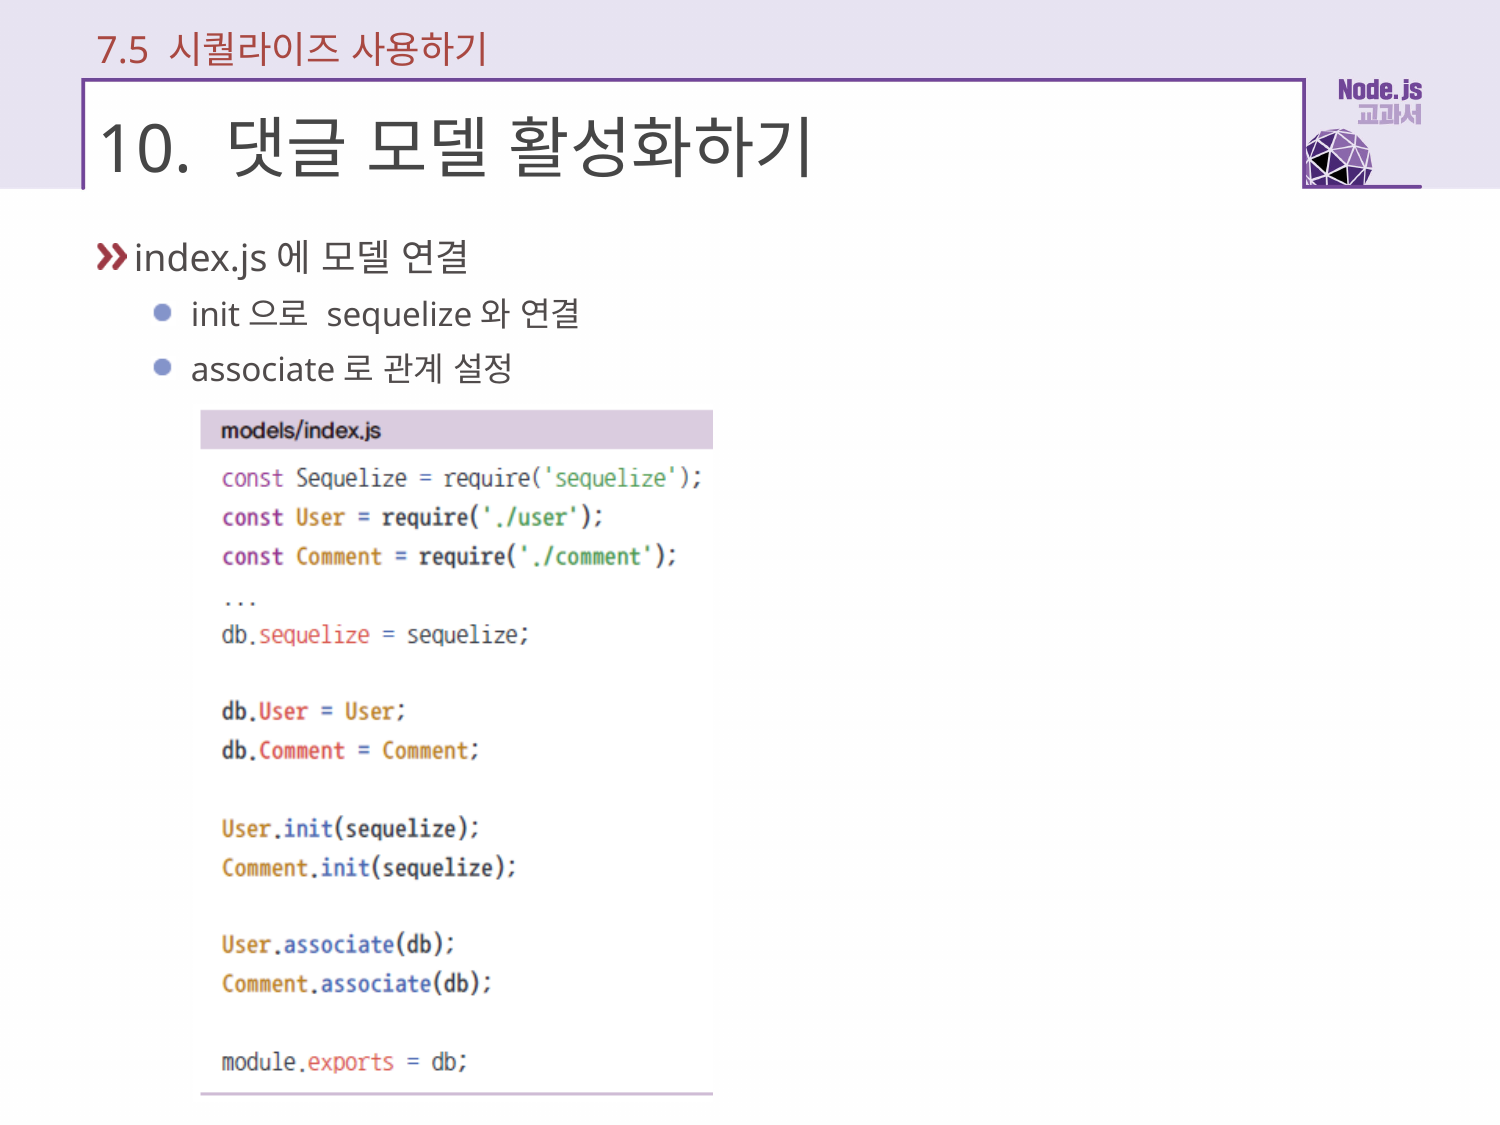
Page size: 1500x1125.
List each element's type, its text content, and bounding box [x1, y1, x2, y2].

list index.js에 모델 연결 init으로 sequelize와 연결 associate로 관계 설정 [81, 222, 1412, 1111]
title 10. 댓글 모델 활성화하기 [82, 61, 1413, 193]
picture [0, 0, 1500, 1125]
text_box 7.5 시퀄라이즈 사용하기 [81, 14, 807, 62]
